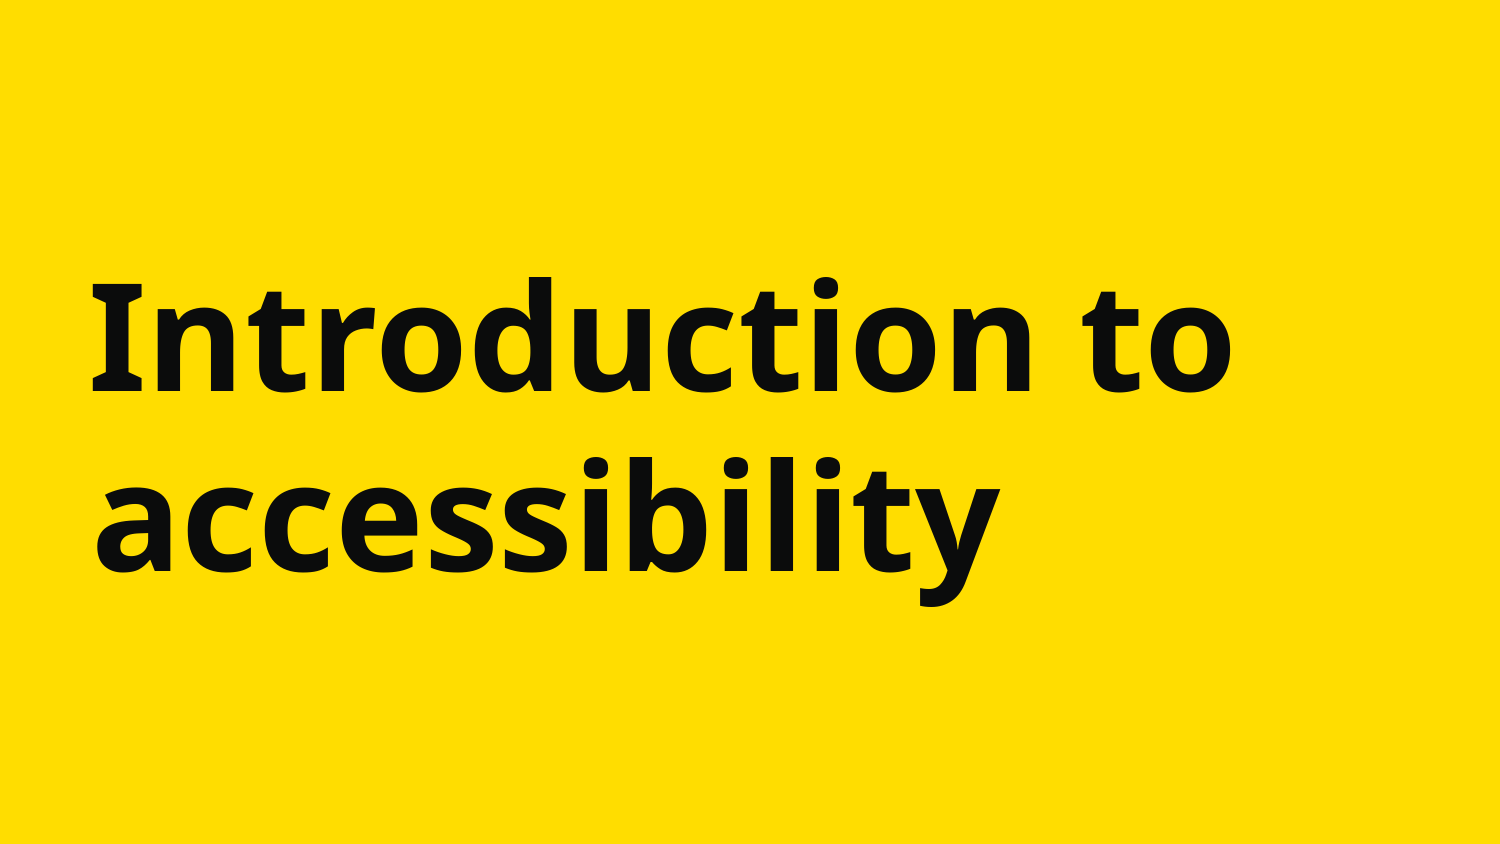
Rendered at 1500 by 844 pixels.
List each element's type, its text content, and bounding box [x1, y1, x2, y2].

title Introduction to accessibility [83, 0, 1417, 844]
